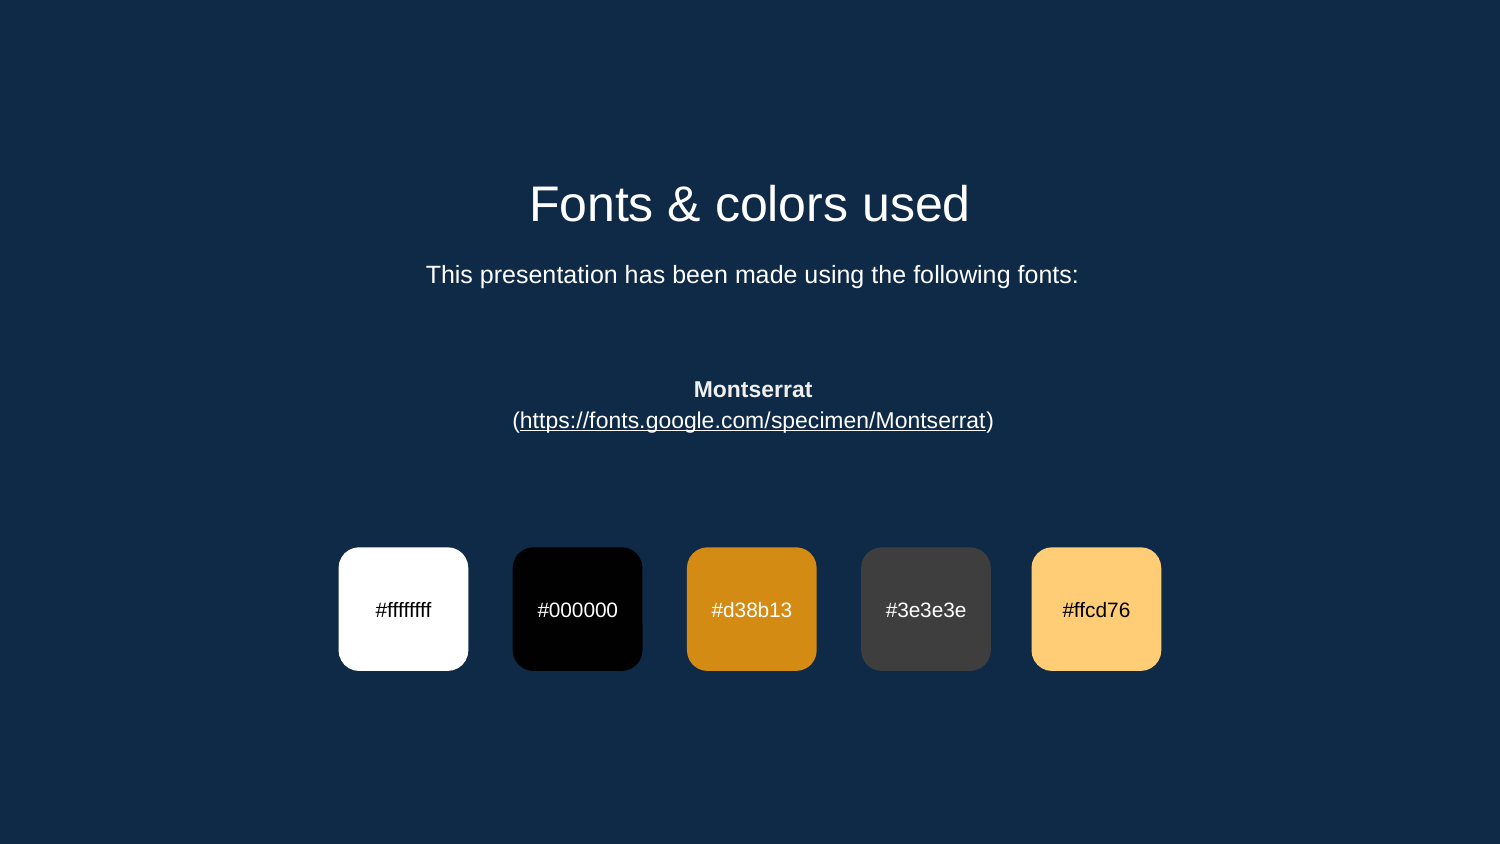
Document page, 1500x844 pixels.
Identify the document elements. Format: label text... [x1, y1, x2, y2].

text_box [1031, 546, 1162, 672]
list Montserrat (https://fonts.google.com/specimen/Montserrat) [175, 314, 1332, 521]
list This presentation has been made using the following fonts: [175, 239, 1332, 312]
title Fonts & colors used [171, 156, 1328, 236]
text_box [338, 546, 992, 672]
